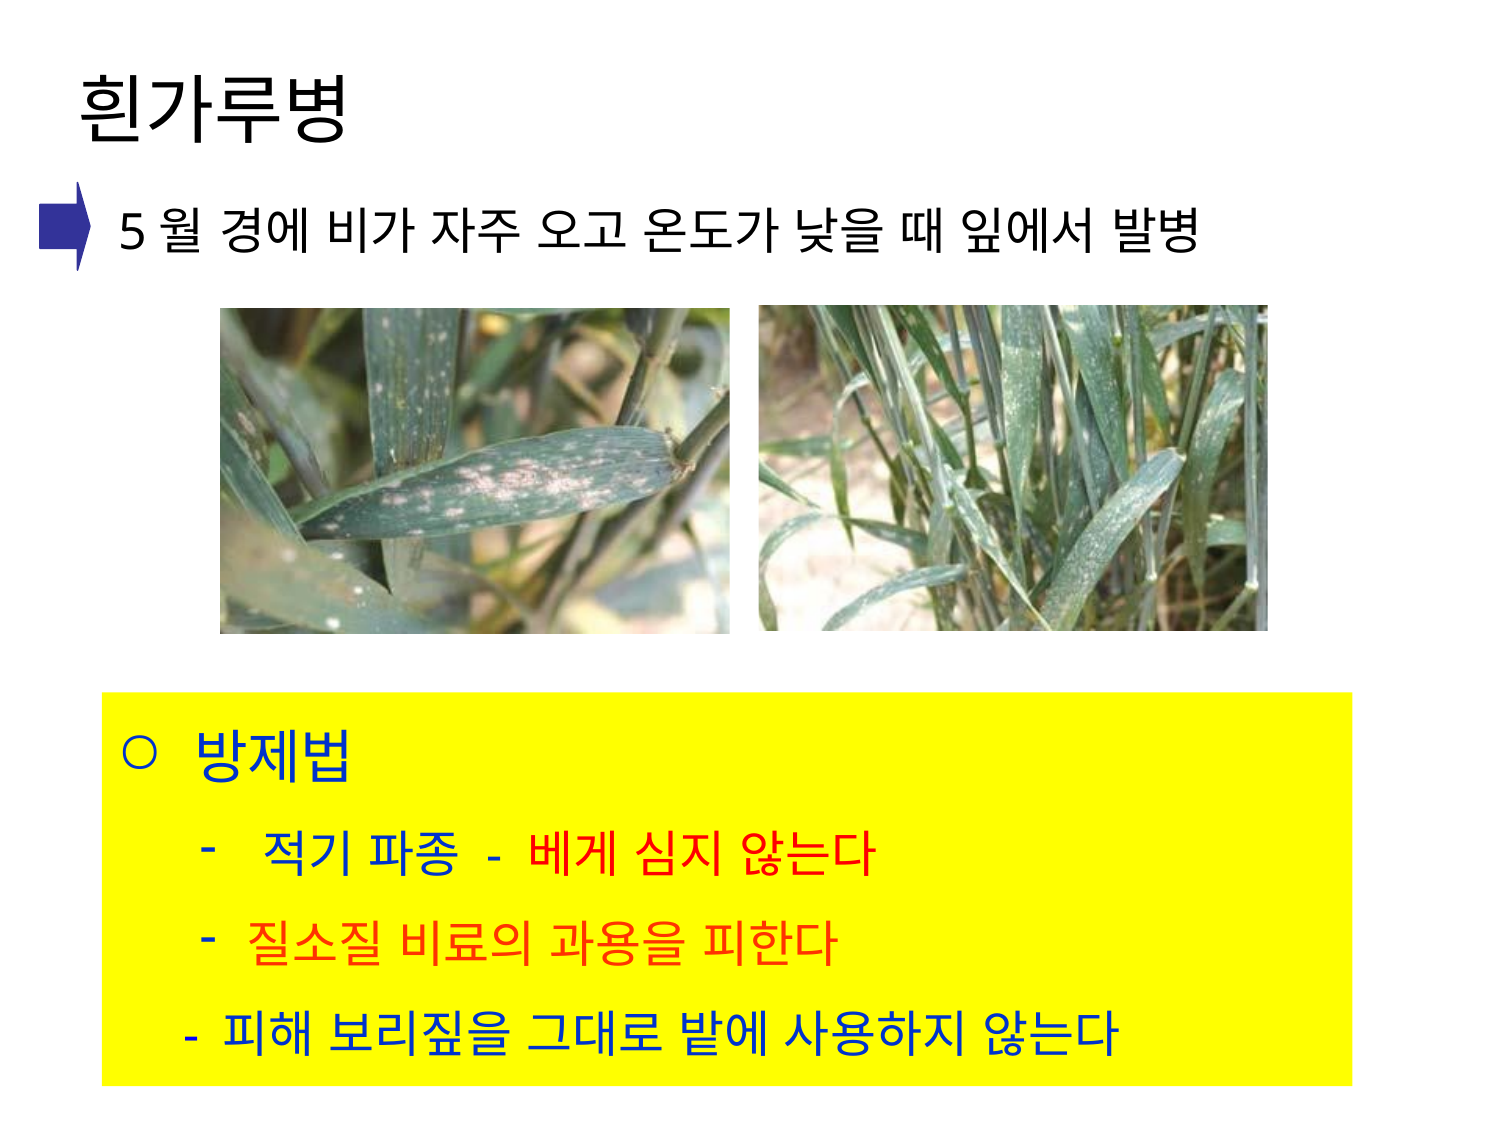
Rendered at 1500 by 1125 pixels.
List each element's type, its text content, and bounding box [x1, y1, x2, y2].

text_box [220, 308, 730, 634]
text_box [758, 305, 1268, 631]
title 흰가루병 [61, 11, 367, 202]
text_box [101, 692, 1353, 1087]
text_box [39, 181, 92, 272]
text_box 5월 경에 비가 자주 오고 온도가 낮을 때 잎에서 발병 [116, 197, 1300, 260]
text_box 방제법 적기 파종 - 베게 심지 않는다 질소질 비료의 과용을 피한다 - 피해 보리짚을 그대로 밭에 사용하지 않는다 [116, 681, 1313, 1063]
